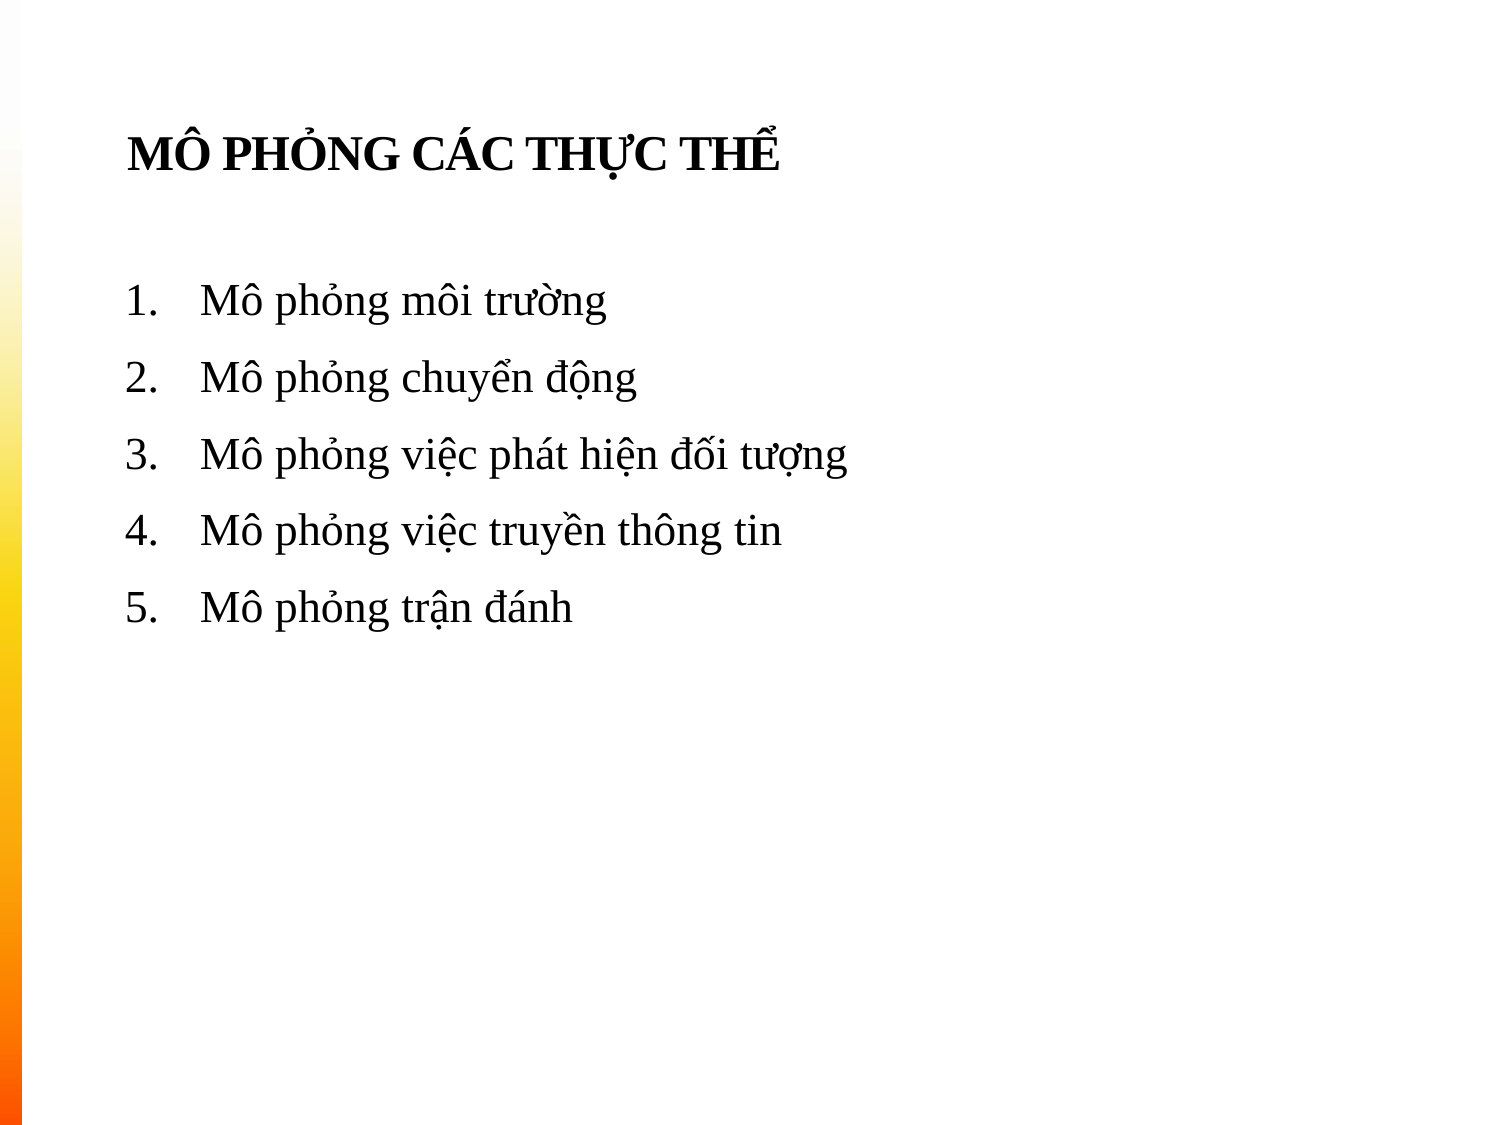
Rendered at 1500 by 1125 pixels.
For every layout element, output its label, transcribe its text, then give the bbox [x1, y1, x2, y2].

picture [0, 0, 22, 1125]
title Mô phỏng các thực thể [112, 50, 1363, 188]
list Mô phỏng môi trường Mô phỏng chuyển động Mô phỏng việc phát hiện đối tượng Mô phỏng việc truyền thông tin Mô phỏng trận đánh [109, 262, 1360, 980]
